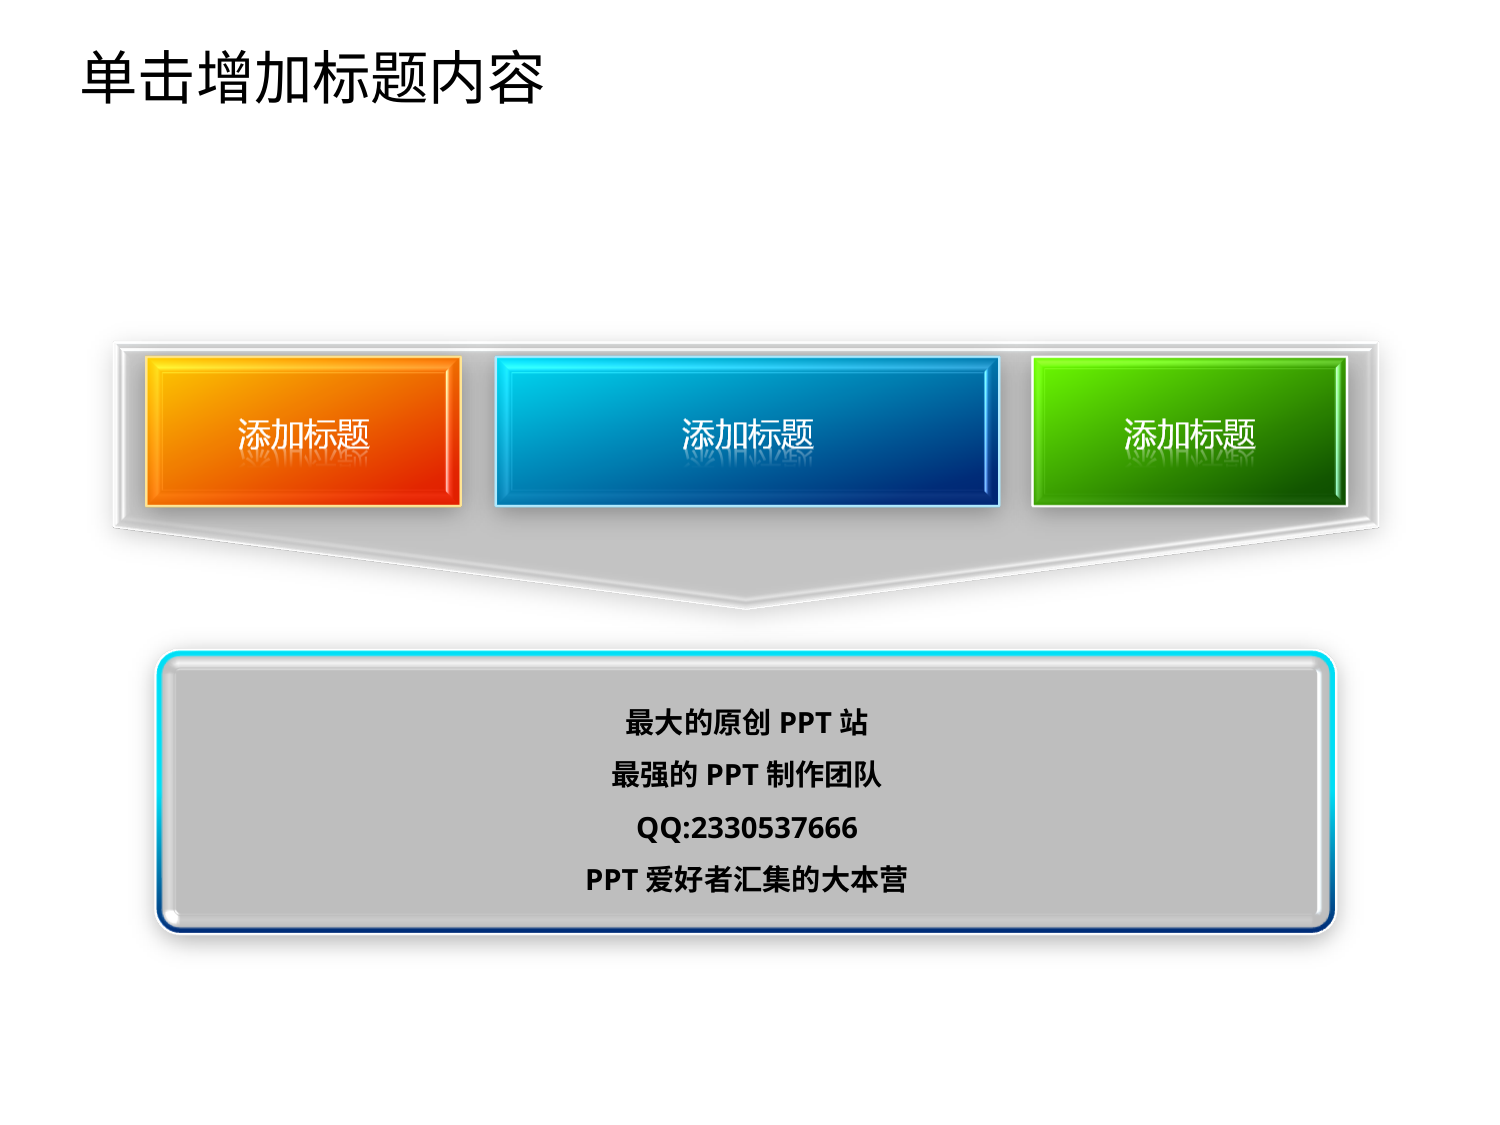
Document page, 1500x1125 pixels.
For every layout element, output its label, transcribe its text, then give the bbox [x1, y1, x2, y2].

text_box 单击增加标题内容 [64, 23, 1424, 130]
picture [75, 309, 1418, 655]
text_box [117, 617, 1376, 980]
